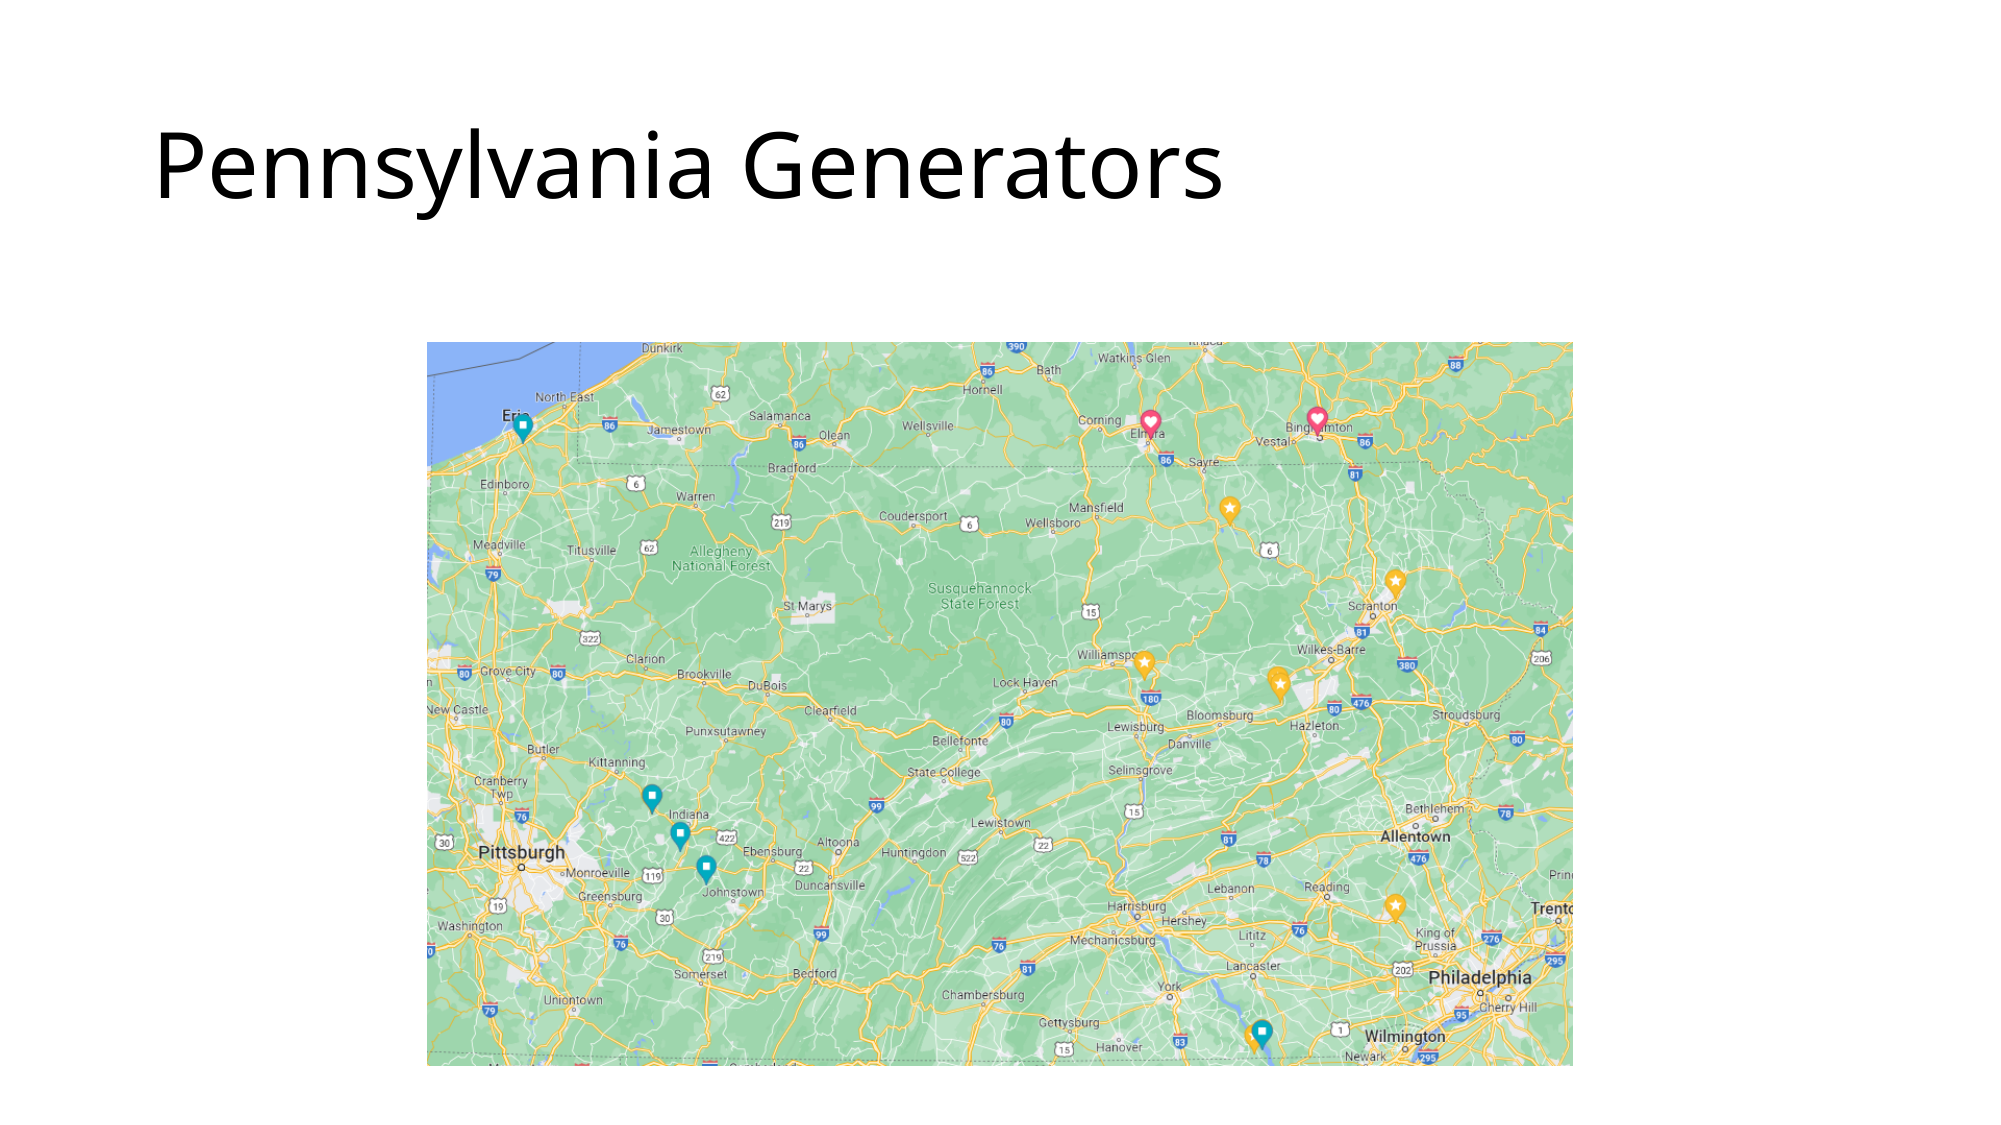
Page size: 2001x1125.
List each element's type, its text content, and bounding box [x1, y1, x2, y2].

picture [426, 342, 1573, 1066]
title Pennsylvania Generators [137, 59, 1863, 278]
